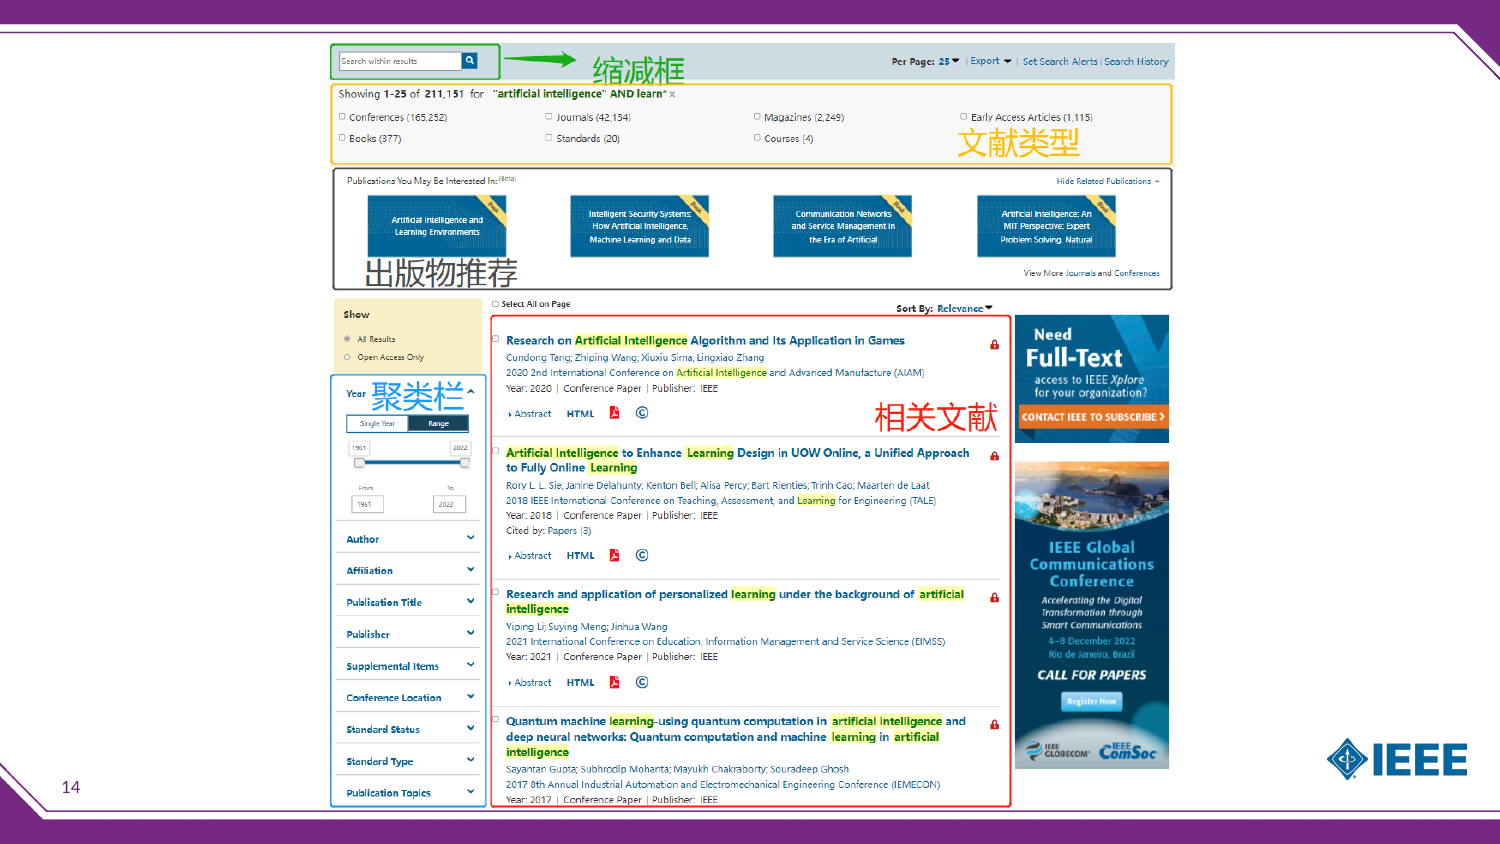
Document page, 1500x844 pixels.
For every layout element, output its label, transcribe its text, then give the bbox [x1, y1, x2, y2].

picture [1327, 738, 1467, 760]
slide_number 14 [46, 763, 127, 809]
picture [0, 0, 1500, 844]
